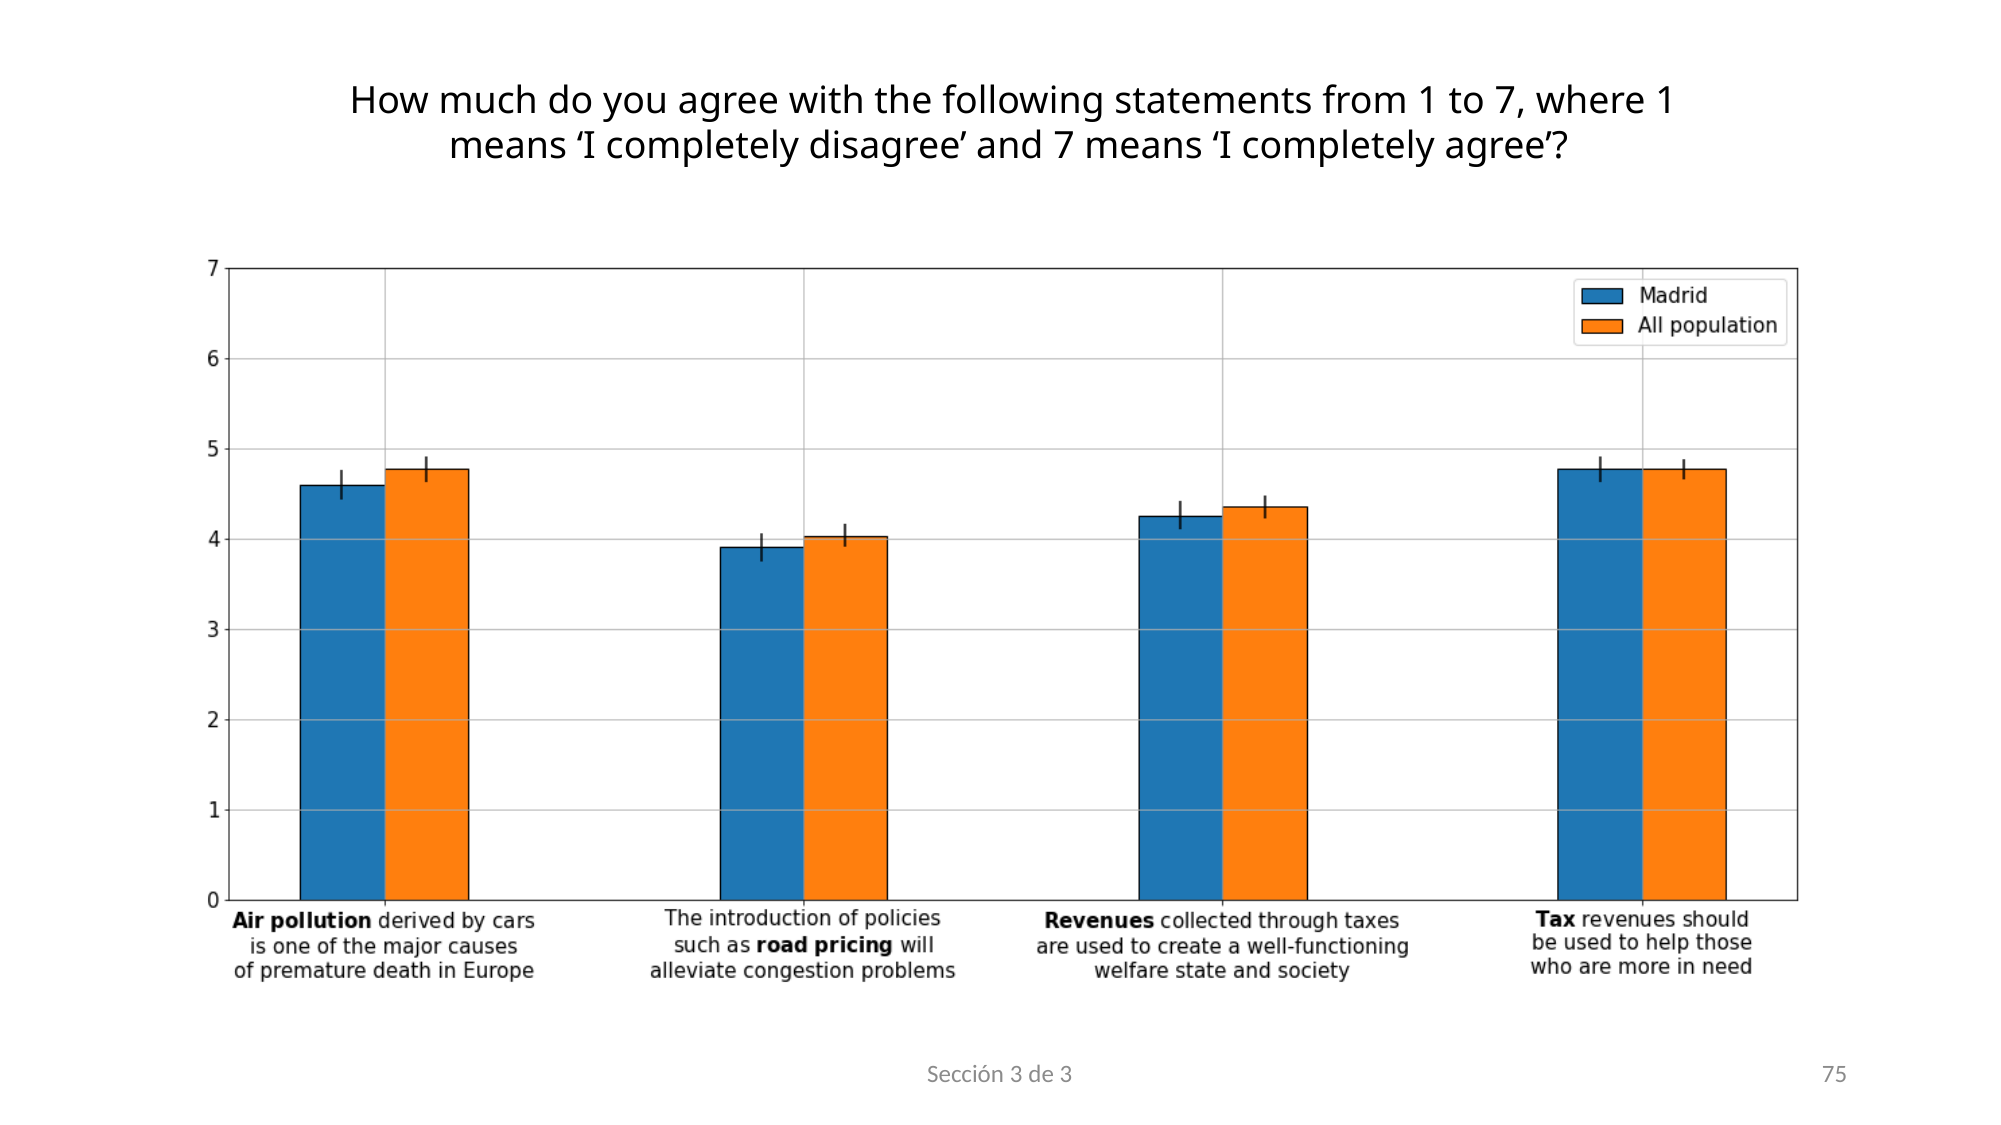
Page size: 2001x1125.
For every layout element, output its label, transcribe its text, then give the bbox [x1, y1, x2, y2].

footer Sección 3 de 3 [662, 1042, 1338, 1103]
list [176, 233, 1824, 1009]
slide_number 75 [1412, 1042, 1863, 1103]
text_box How much do you agree with the following statements from 1 to 7, where 1 means ‘I completely disagree’ and 7 means ‘I completely agree’? [328, 68, 1700, 174]
